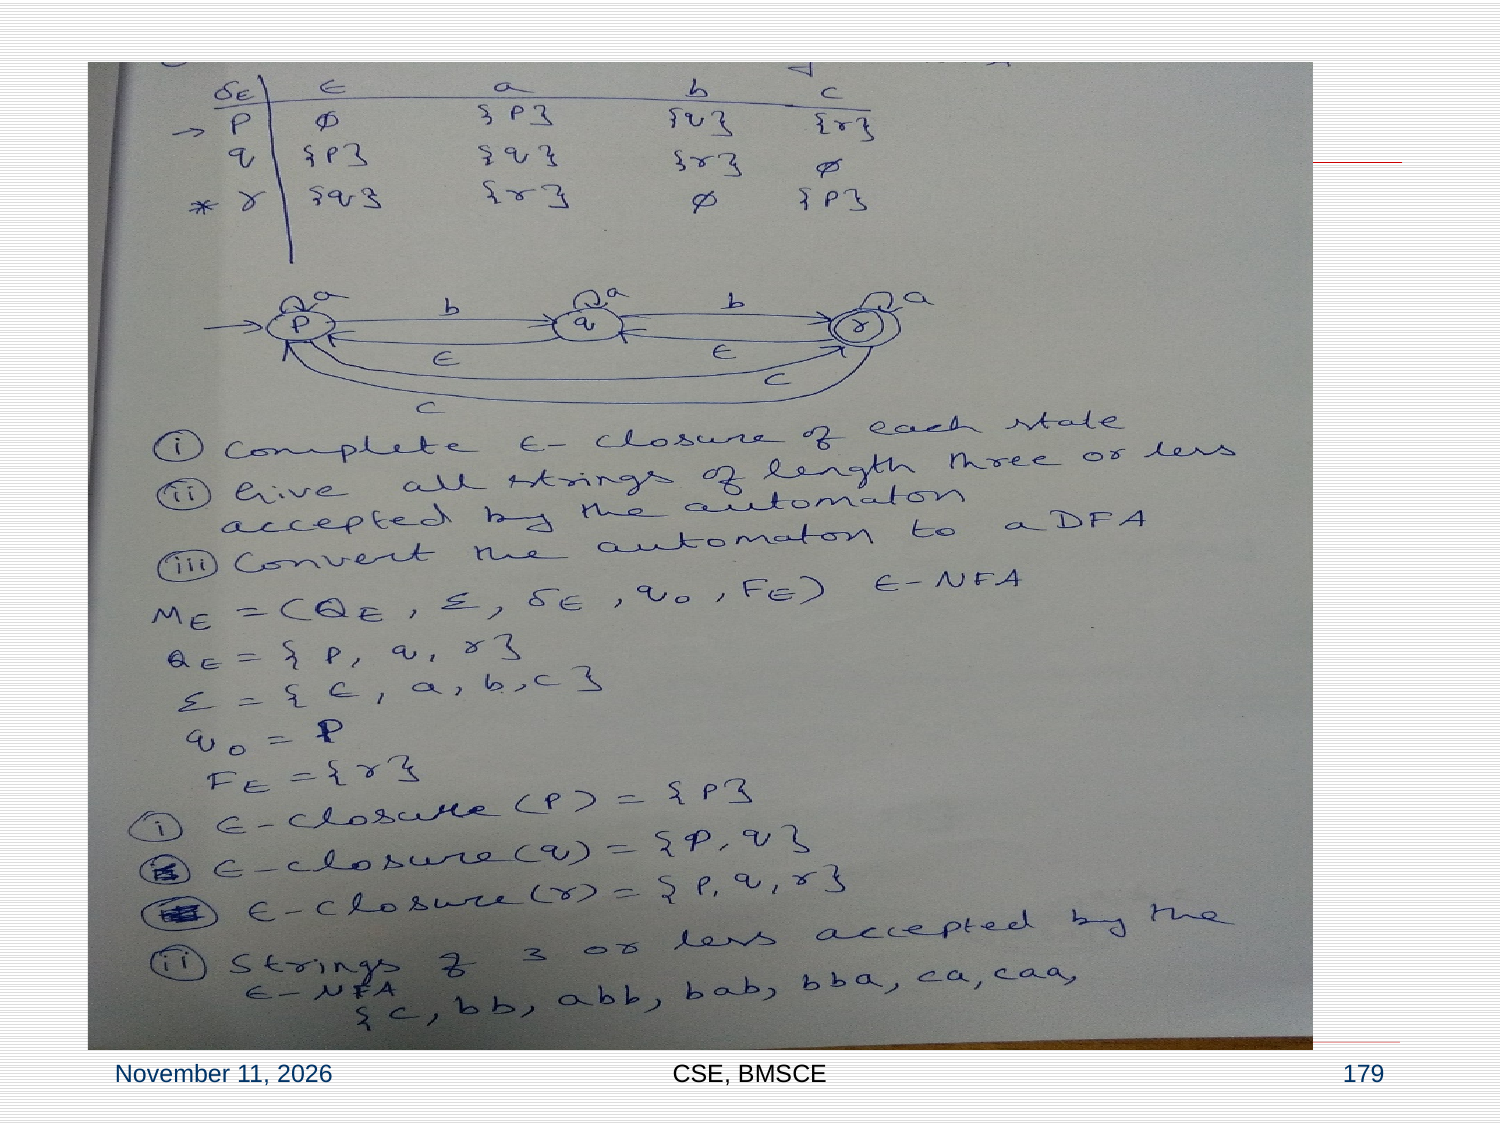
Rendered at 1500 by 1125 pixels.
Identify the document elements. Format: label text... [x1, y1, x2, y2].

picture [87, 62, 1314, 1051]
slide_number 179 [1074, 1049, 1401, 1103]
footer CSE, BMSCE [512, 1058, 988, 1103]
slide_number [99, 1058, 426, 1103]
